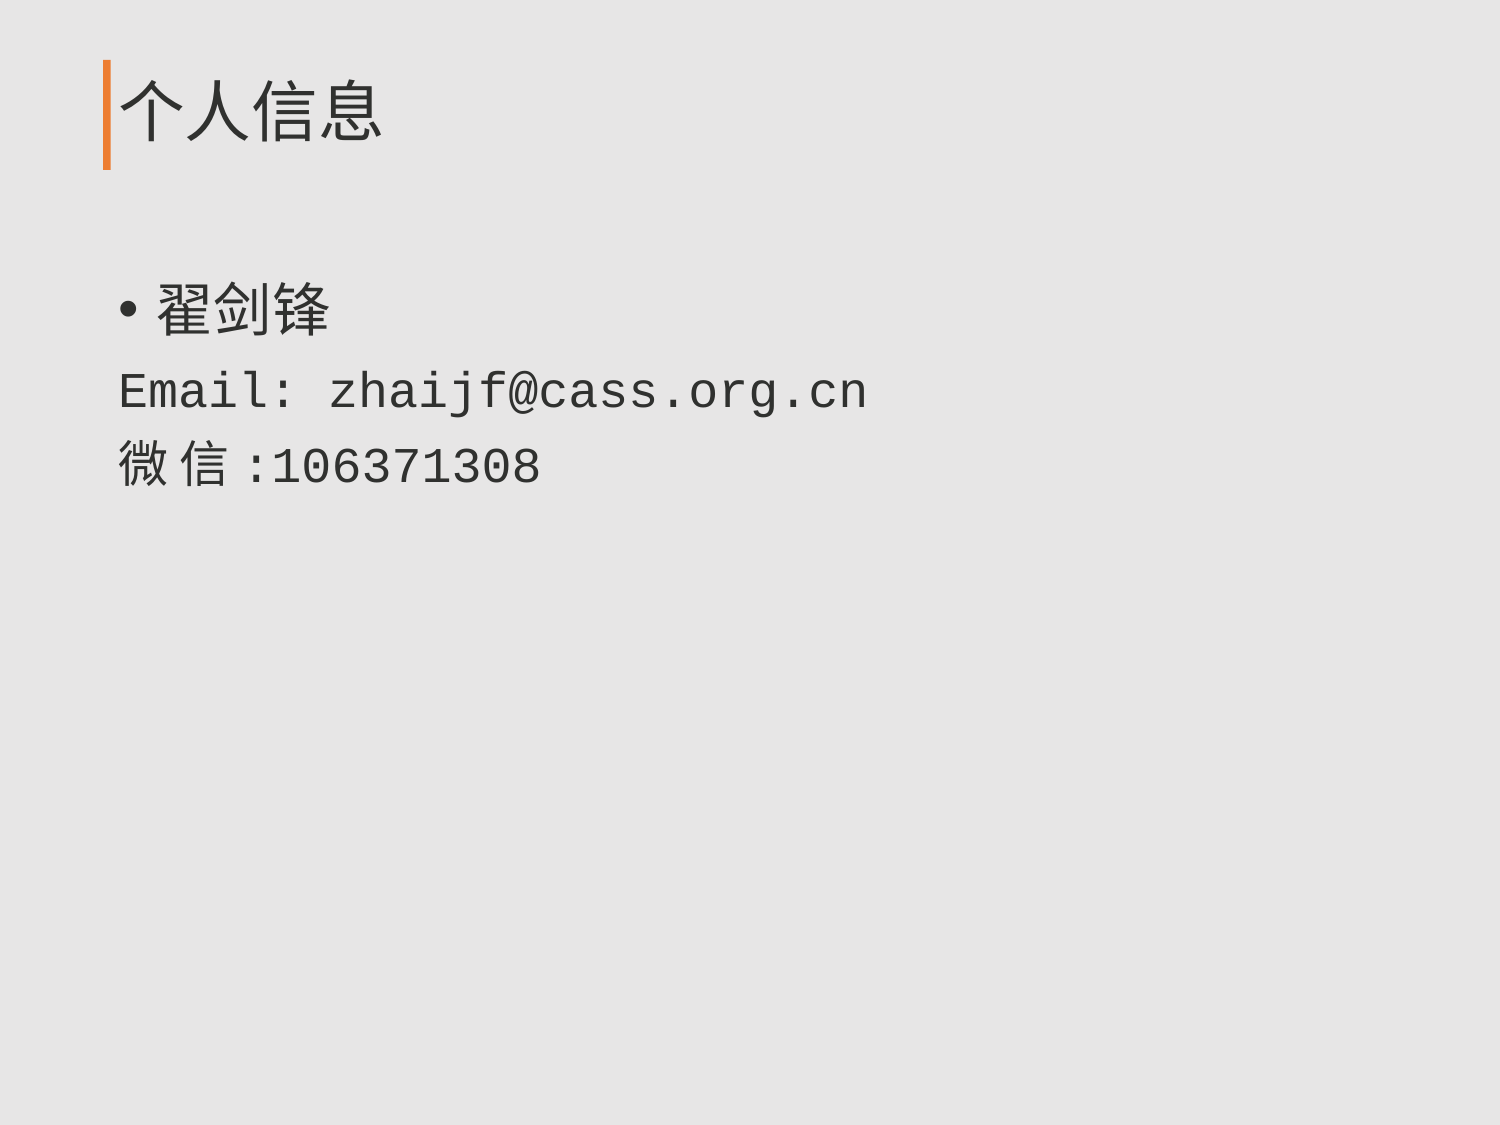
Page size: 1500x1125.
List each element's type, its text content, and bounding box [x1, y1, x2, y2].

list 翟剑锋 Email: zhaijf@cass.org.cn 微 信:106371308 [103, 192, 1397, 1014]
title 个人信息 [103, 59, 1397, 170]
